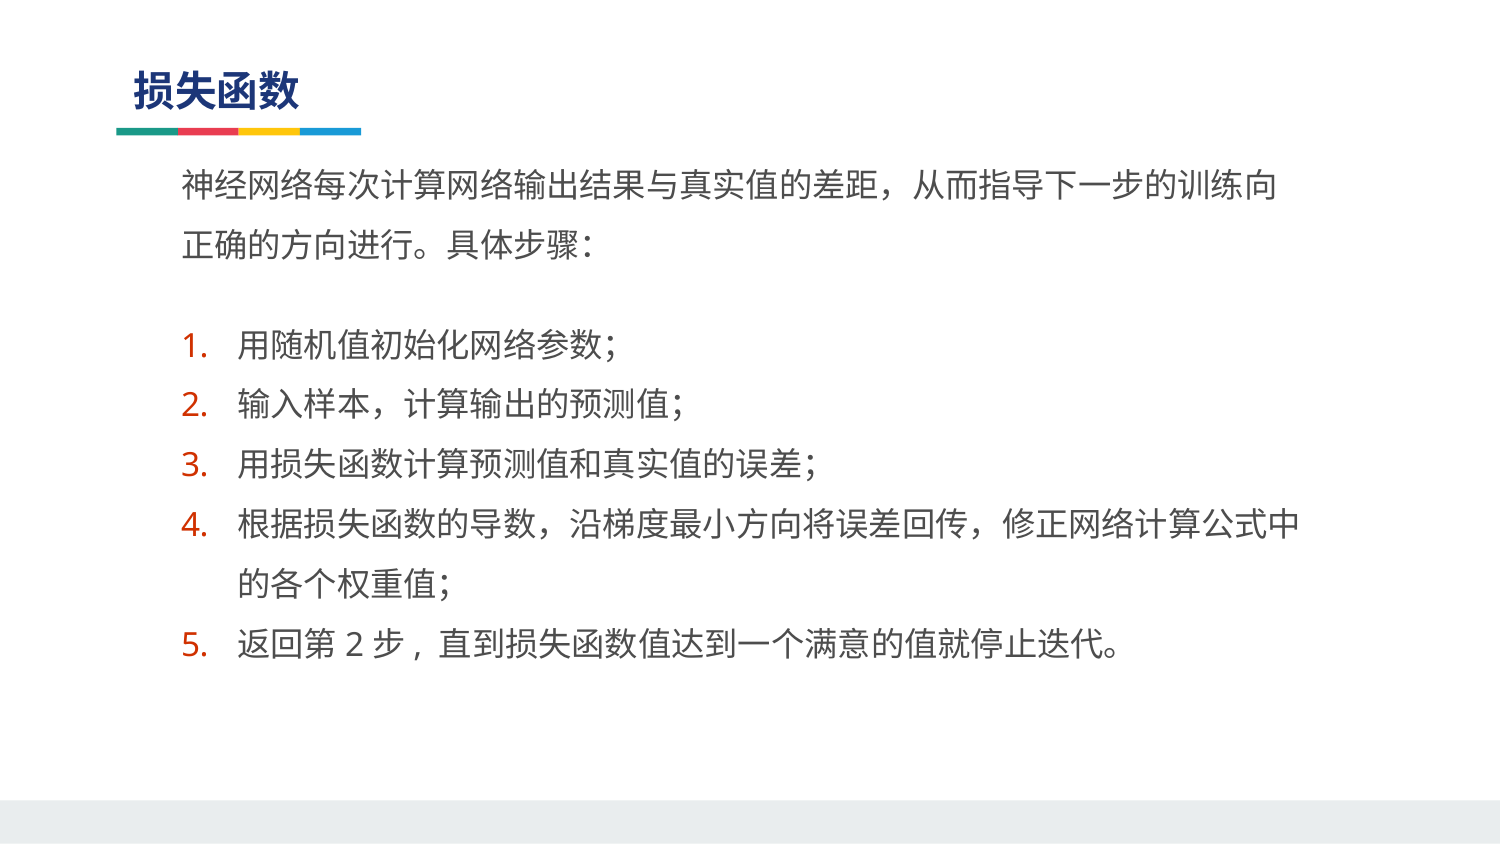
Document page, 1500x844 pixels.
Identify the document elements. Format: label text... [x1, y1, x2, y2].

text_box 神经网络每次计算网络输出结果与真实值的差距，从而指导下一步的训练向正确的方向进行。具体步骤： 用随机值初始化网络参数； 输入样本，计算输出的预测值； 用损失函数计算预测值和真实值的误差； 根据损失函数的导数，沿梯度最小方向将误差回传，修正网络计算公式中的各个权重值； 返回第2步, 直到损失函数值达到一个满意的值就停止迭代。 [147, 136, 1326, 671]
title 损失函数 [118, 49, 343, 121]
